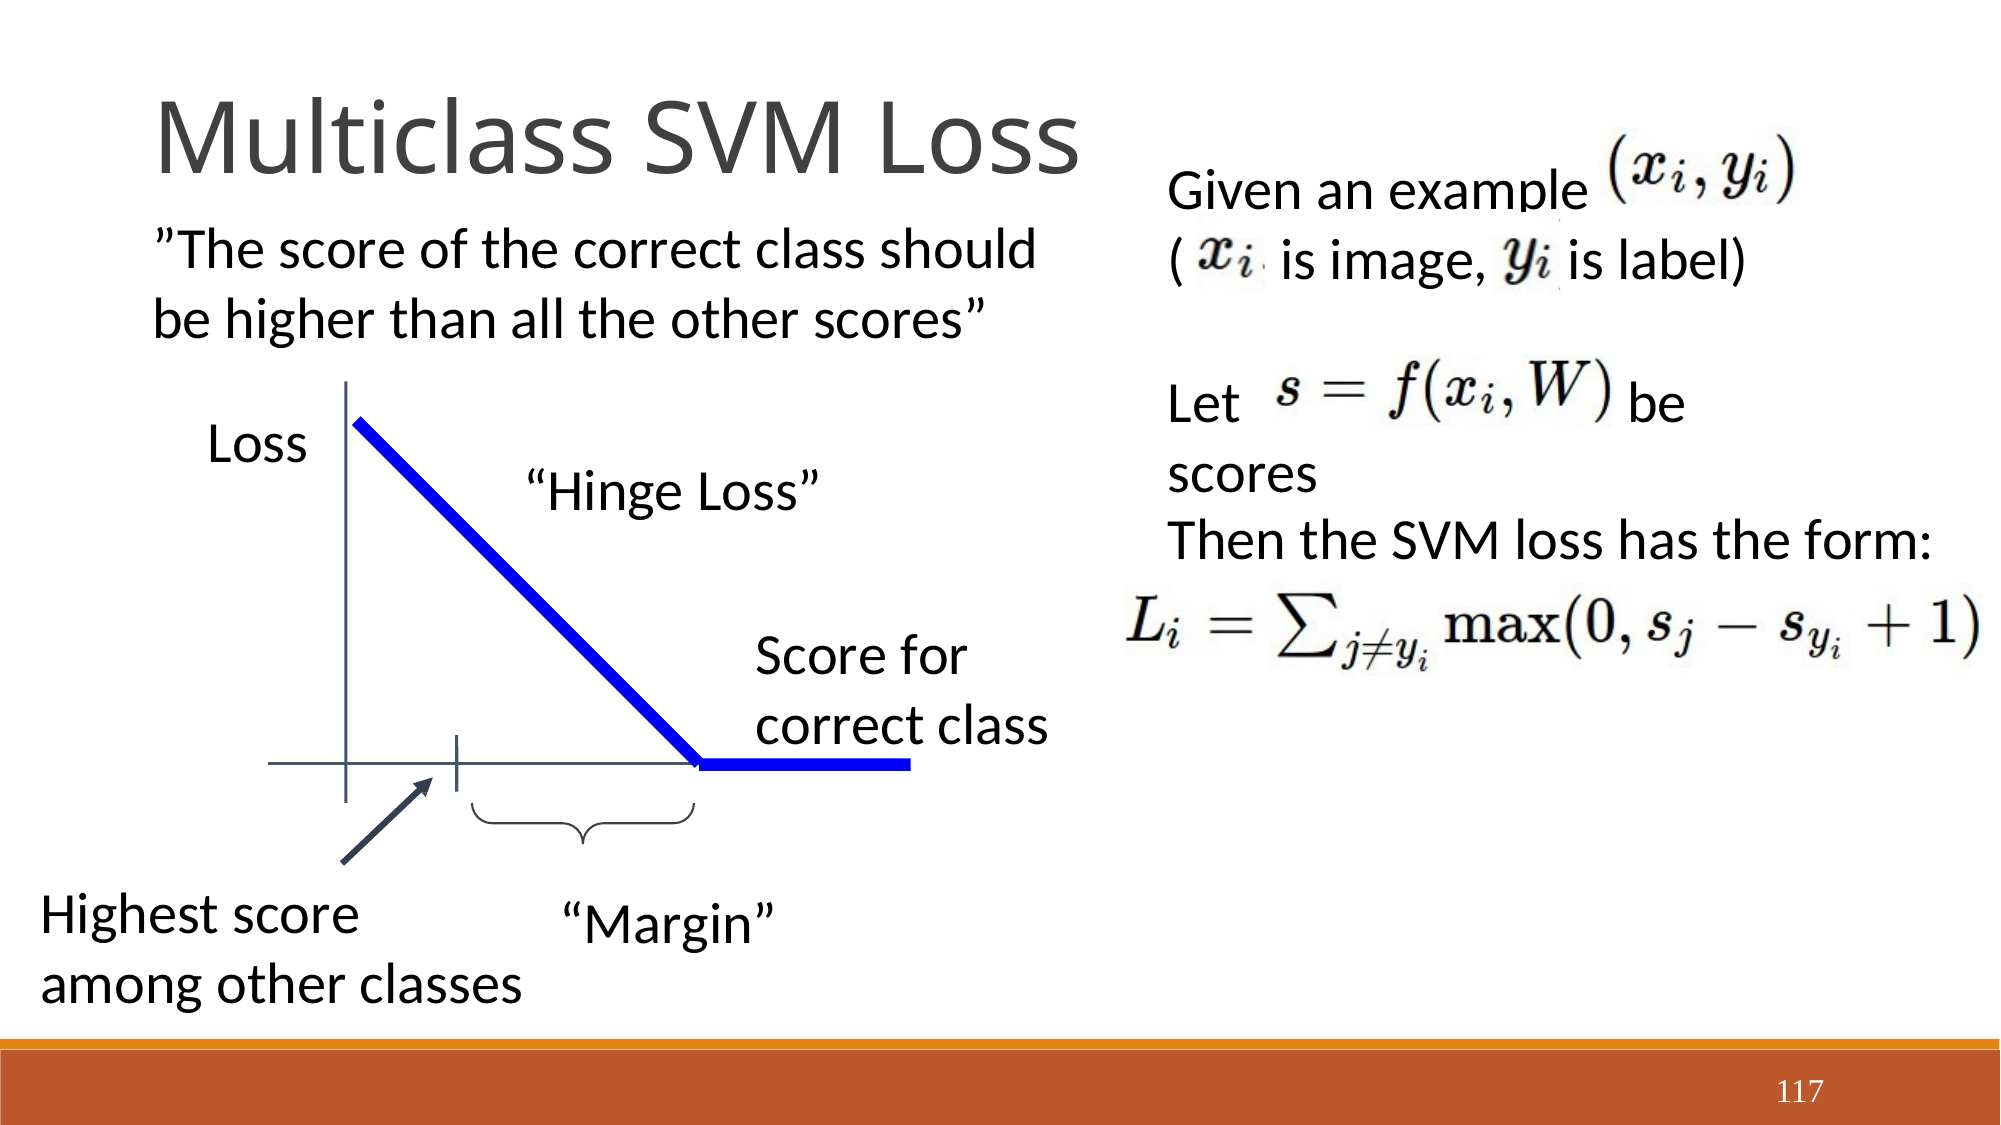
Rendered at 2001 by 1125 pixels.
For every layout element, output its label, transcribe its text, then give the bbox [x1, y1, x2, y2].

text_box [470, 802, 695, 845]
text_box Loss [205, 403, 311, 474]
text_box Score for correct class [753, 617, 1051, 756]
text_box [1492, 212, 1561, 300]
text_box ( is image, is label) Let be scores [1165, 220, 1850, 501]
text_box [1196, 212, 1265, 299]
text_box Multiclass SVM Loss [95, 74, 1905, 194]
slide_number 117 [1624, 1059, 1840, 1120]
text_box [1274, 355, 1613, 427]
text_box [1124, 583, 1985, 676]
text_box [1599, 127, 1801, 214]
text_box Then the SVM loss has the form: [1165, 501, 1938, 572]
text_box [339, 777, 433, 866]
text_box Highest score among other classes [38, 876, 527, 1015]
text_box ”The score of the correct class should be higher than all the other scores” [150, 211, 1040, 350]
text_box “Margin” [557, 885, 780, 956]
text_box “Hinge Loss” [521, 452, 825, 523]
text_box Given an example [1165, 151, 1590, 220]
